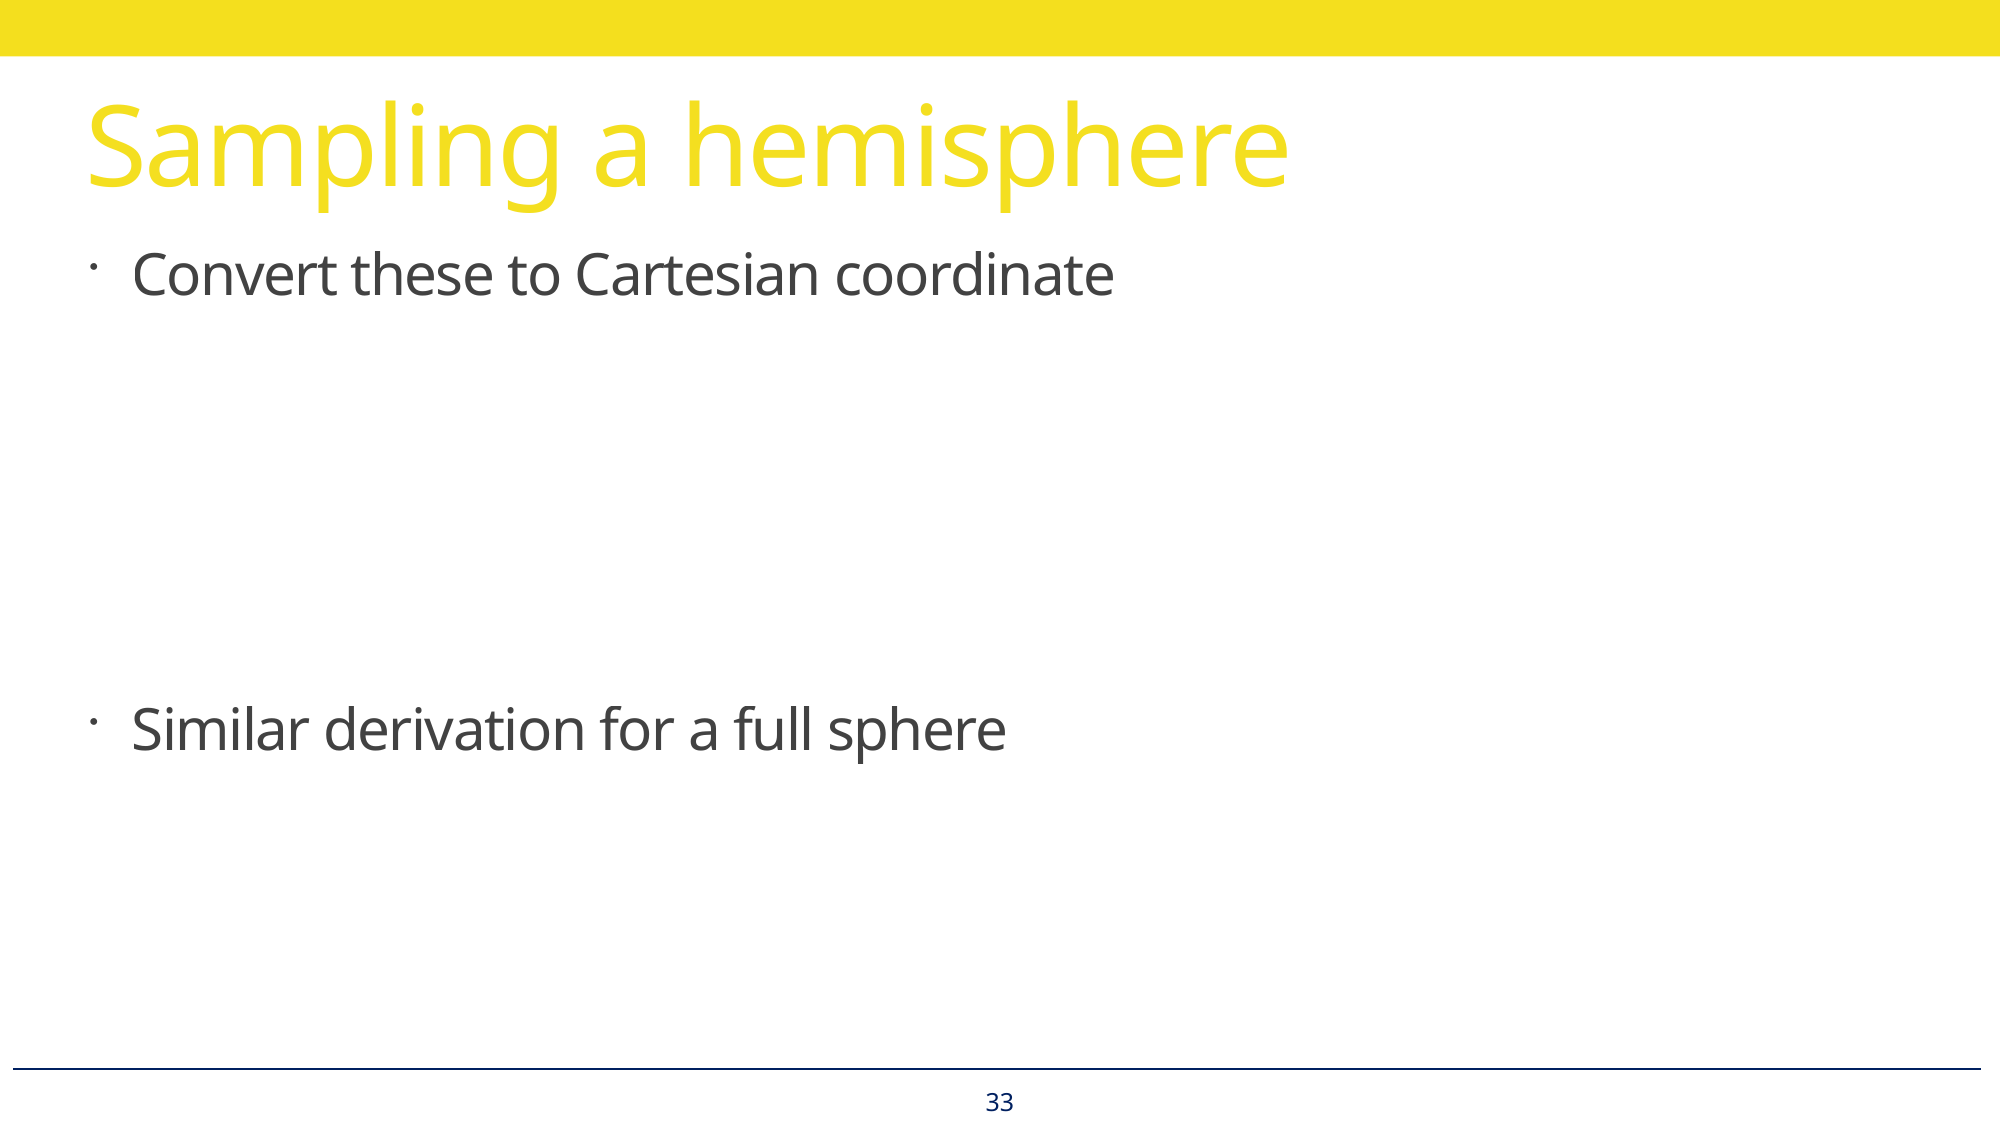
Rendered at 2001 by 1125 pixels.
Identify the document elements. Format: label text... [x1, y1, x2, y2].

slide_number 33 [916, 1078, 1084, 1125]
title Sampling a hemisphere [85, 89, 1915, 212]
